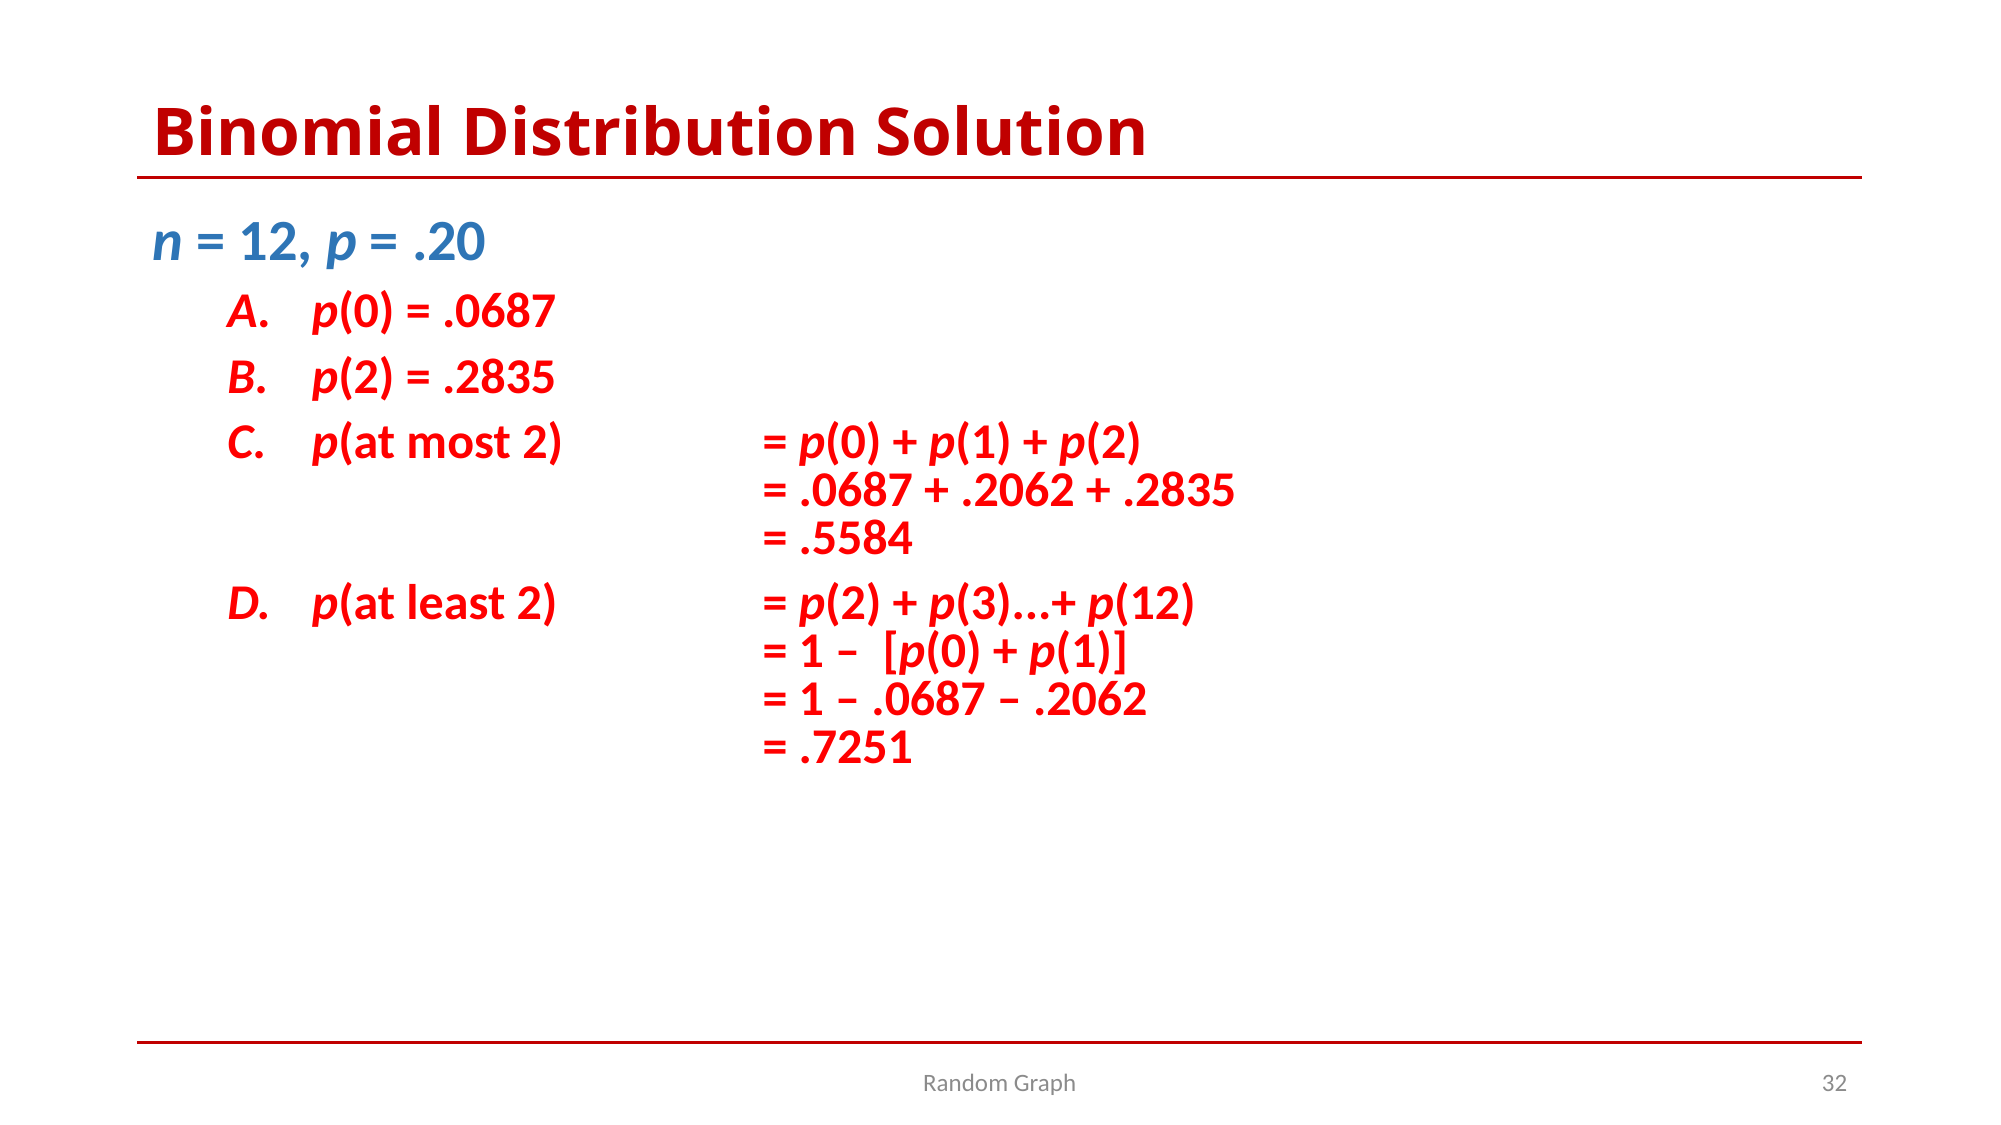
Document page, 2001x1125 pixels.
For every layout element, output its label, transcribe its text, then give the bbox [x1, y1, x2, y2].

title Binomial Distribution Solution [137, 90, 1863, 178]
footer Random Graph [662, 1051, 1338, 1111]
slide_number 32 [1412, 1051, 1863, 1111]
list n = 12, p = .20 p(0) = .0687 p(2) = .2835 p(at most 2) = p(0) + p(1) + p(2) = .0687 + .2062 + .2835 = .5584 p(at least 2) = p(2) + p(3)...+ p(12) = 1 – [p(0) + p(1)] = 1 – .0687 – .2062 = .7251 [137, 208, 1863, 1014]
